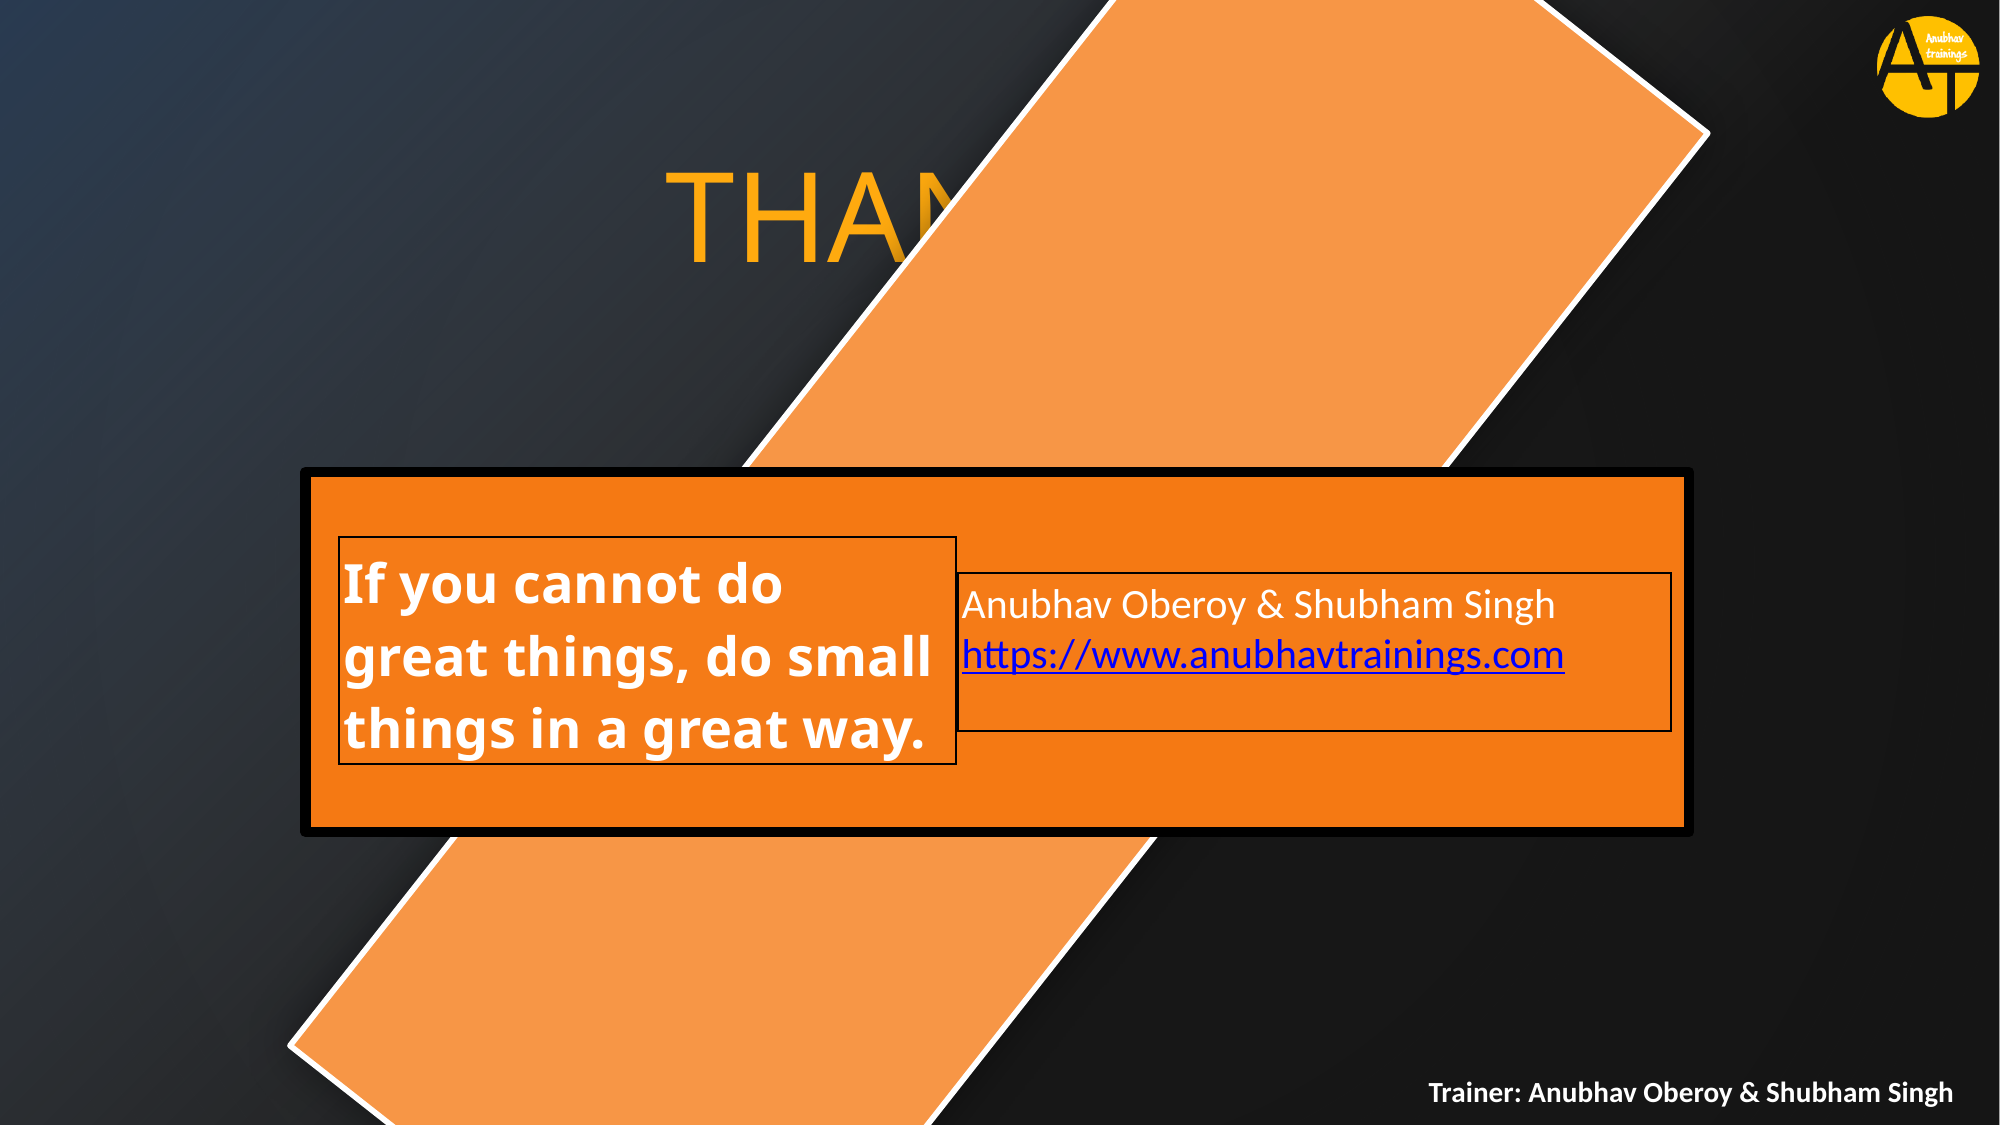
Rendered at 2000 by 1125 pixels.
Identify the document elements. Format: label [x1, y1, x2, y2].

text_box [0, 0, 2000, 1125]
picture [1866, 9, 1985, 126]
